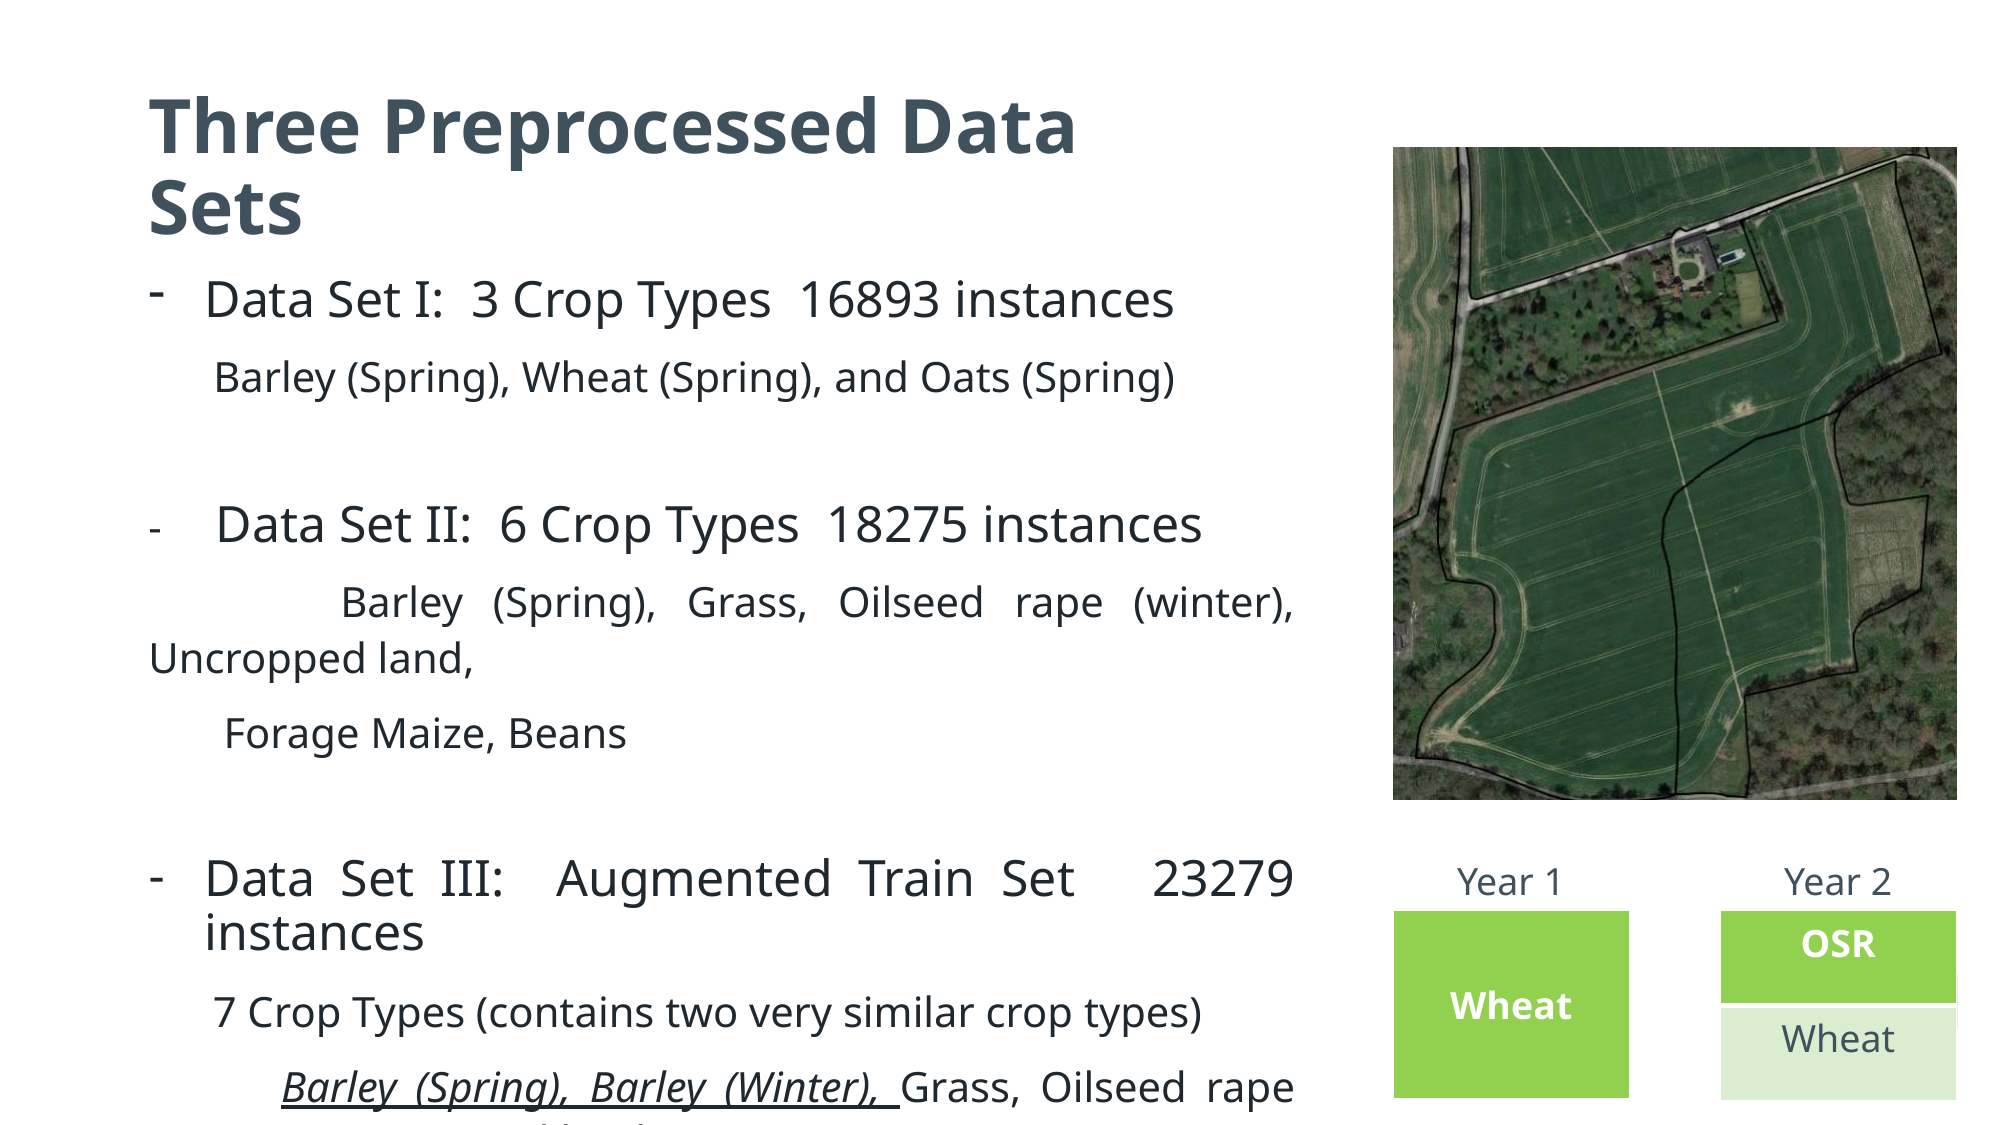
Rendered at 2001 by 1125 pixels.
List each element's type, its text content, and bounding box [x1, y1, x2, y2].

picture [1393, 147, 1957, 800]
picture [1851, 969, 1967, 1073]
list Data Set I: 3 Crop Types 16893 instances Barley (Spring), Wheat (Spring), and Oats (Spring) - Data Set II: 6 Crop Types 18275 instances Barley (Spring), Grass, Oilseed rape (winter), Uncropped land, Forage Maize, Beans Data Set III: Augmented Train Set 23279 instances 7 Crop Types (contains two very similar crop types) Barley (Spring), Barley (Winter), Grass, Oilseed rape (winter), Uncropped land, Forage Maize, Beans [133, 265, 1311, 1051]
table_header Wheat [1394, 911, 1629, 1098]
title Three Preprocessed Data Sets [133, 74, 1164, 266]
table_cell Wheat [1721, 1008, 1956, 1100]
text_box Year 2 [1720, 850, 1957, 911]
table_header OSR [1721, 911, 1956, 1003]
text_box Year 1 [1393, 850, 1630, 911]
